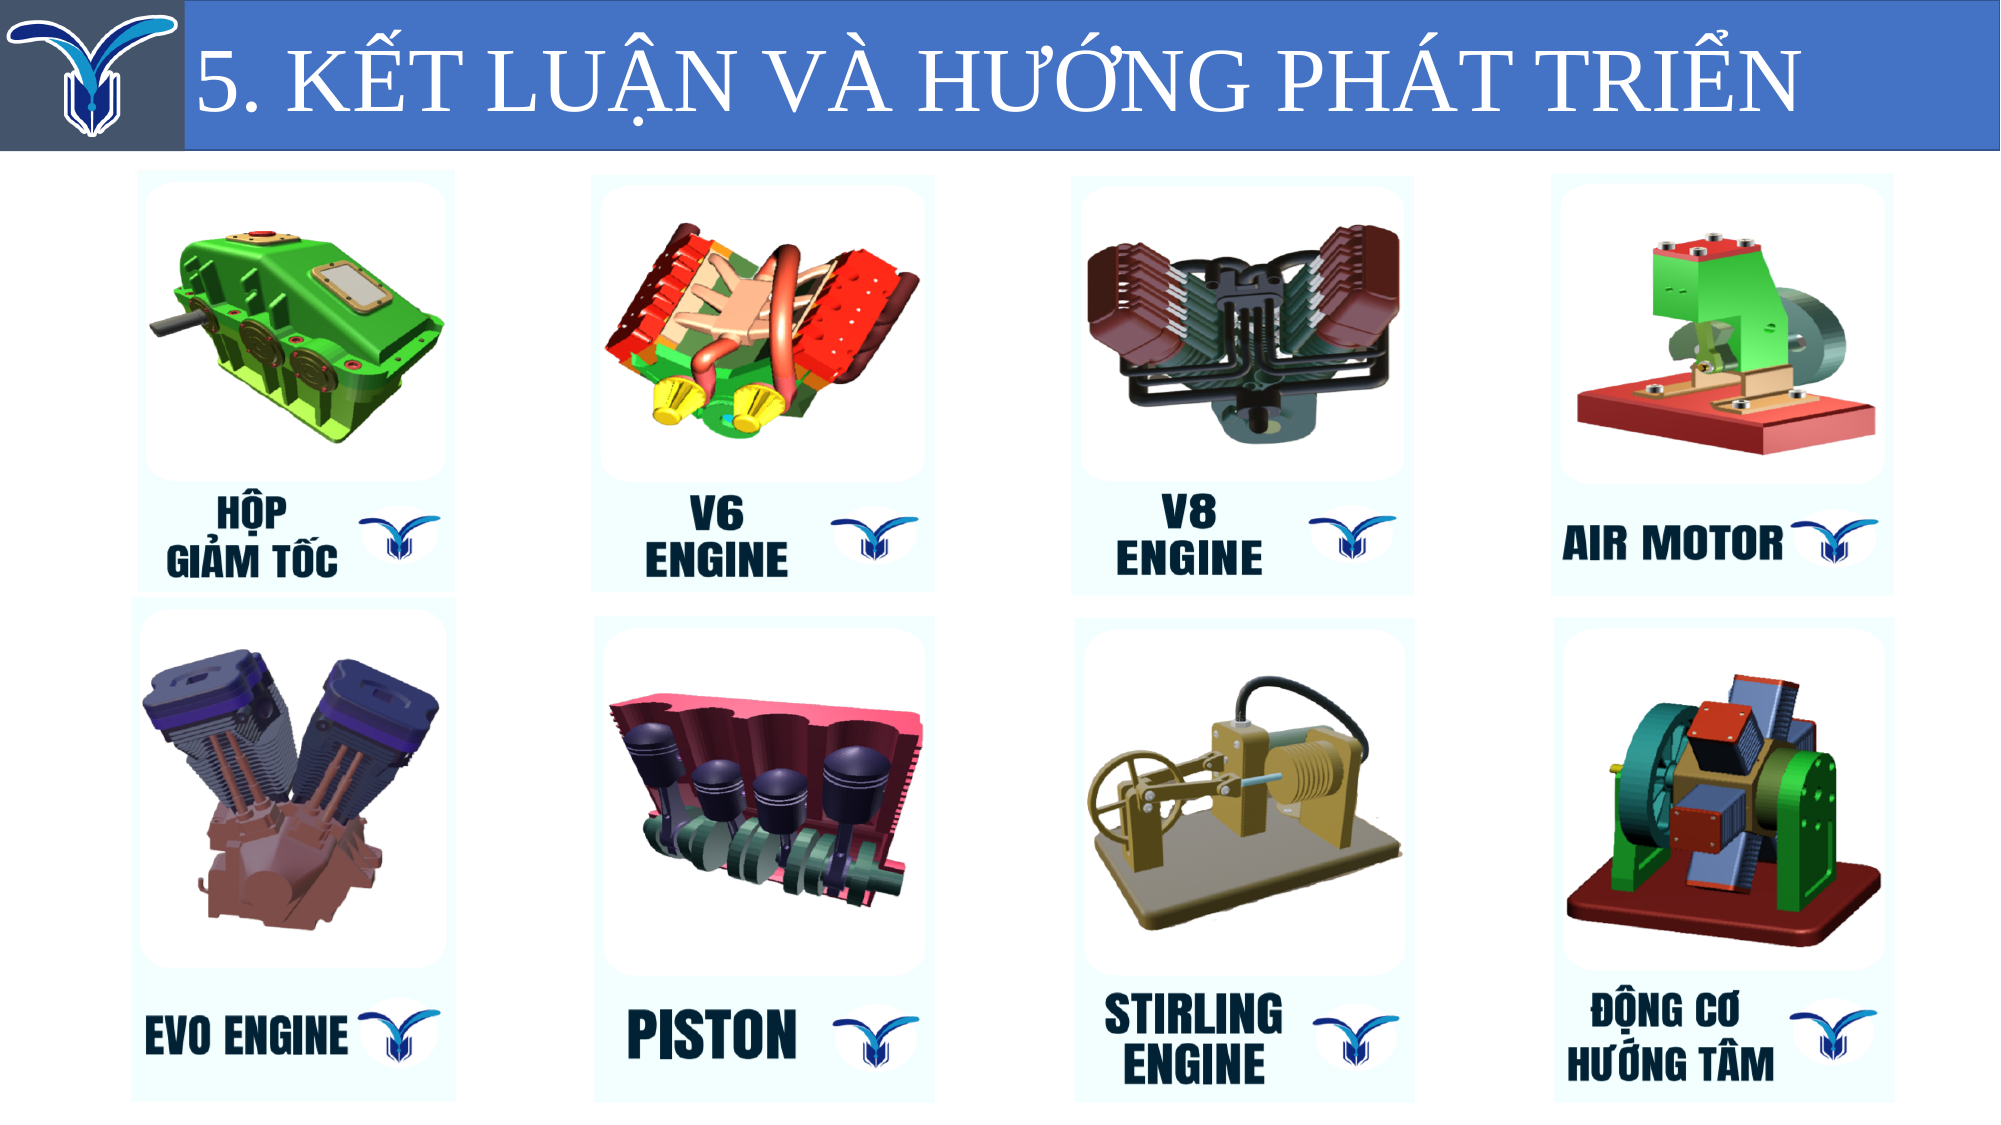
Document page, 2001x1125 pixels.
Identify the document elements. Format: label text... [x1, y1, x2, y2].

picture [129, 595, 457, 1103]
picture [6, 0, 178, 167]
picture [590, 173, 936, 592]
picture [1548, 173, 1895, 596]
picture [134, 169, 457, 592]
text_box [178, 0, 186, 152]
picture [1069, 173, 1416, 596]
picture [1069, 615, 1416, 1103]
picture [590, 615, 936, 1103]
picture [1548, 615, 1895, 1103]
text_box 5. KẾT LUẬN VÀ HƯỚNG PHÁT TRIỂN [186, 0, 2000, 150]
text_box [0, 0, 6, 152]
